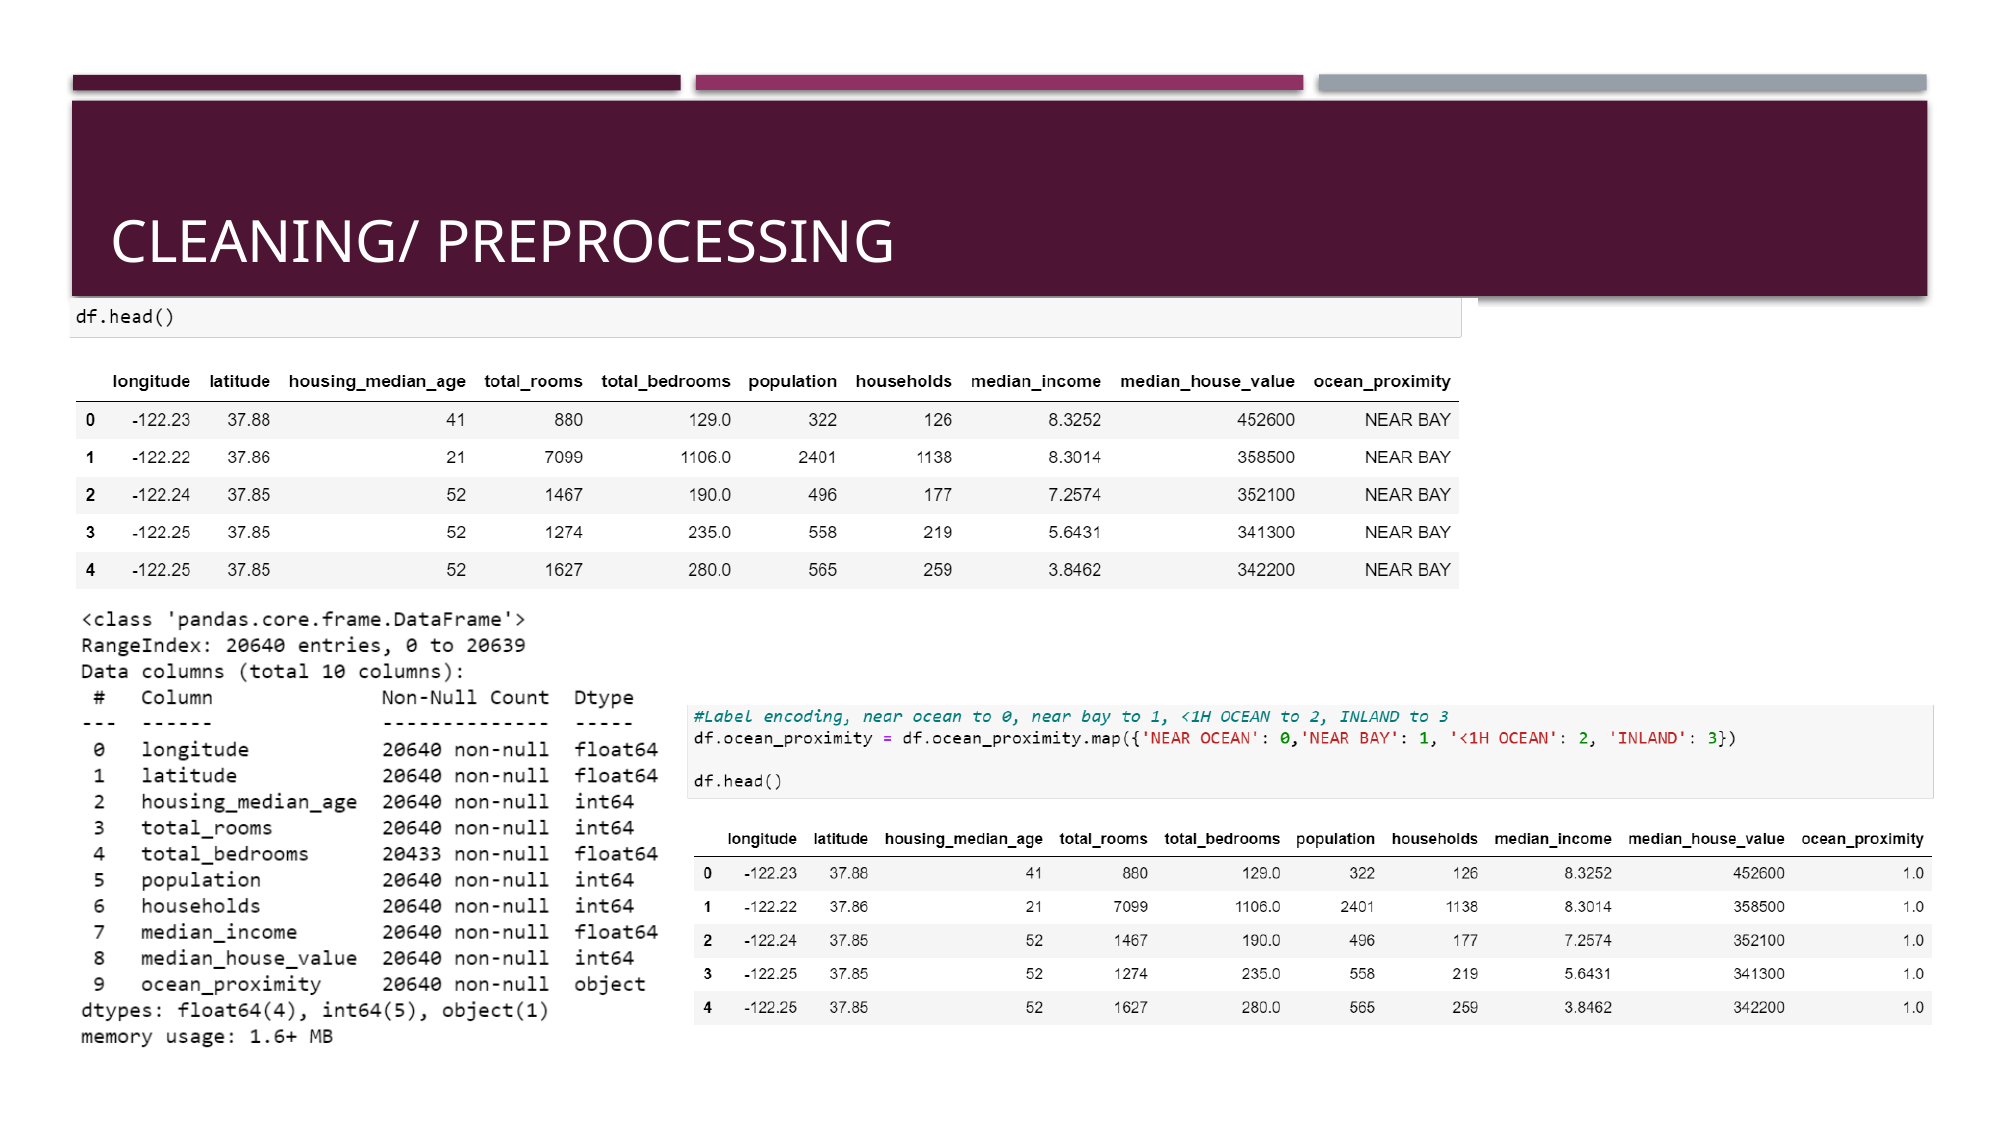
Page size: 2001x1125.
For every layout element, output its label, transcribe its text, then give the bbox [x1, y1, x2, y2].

picture [69, 297, 1955, 1062]
title Cleaning/ Preprocessing [95, 115, 1905, 282]
